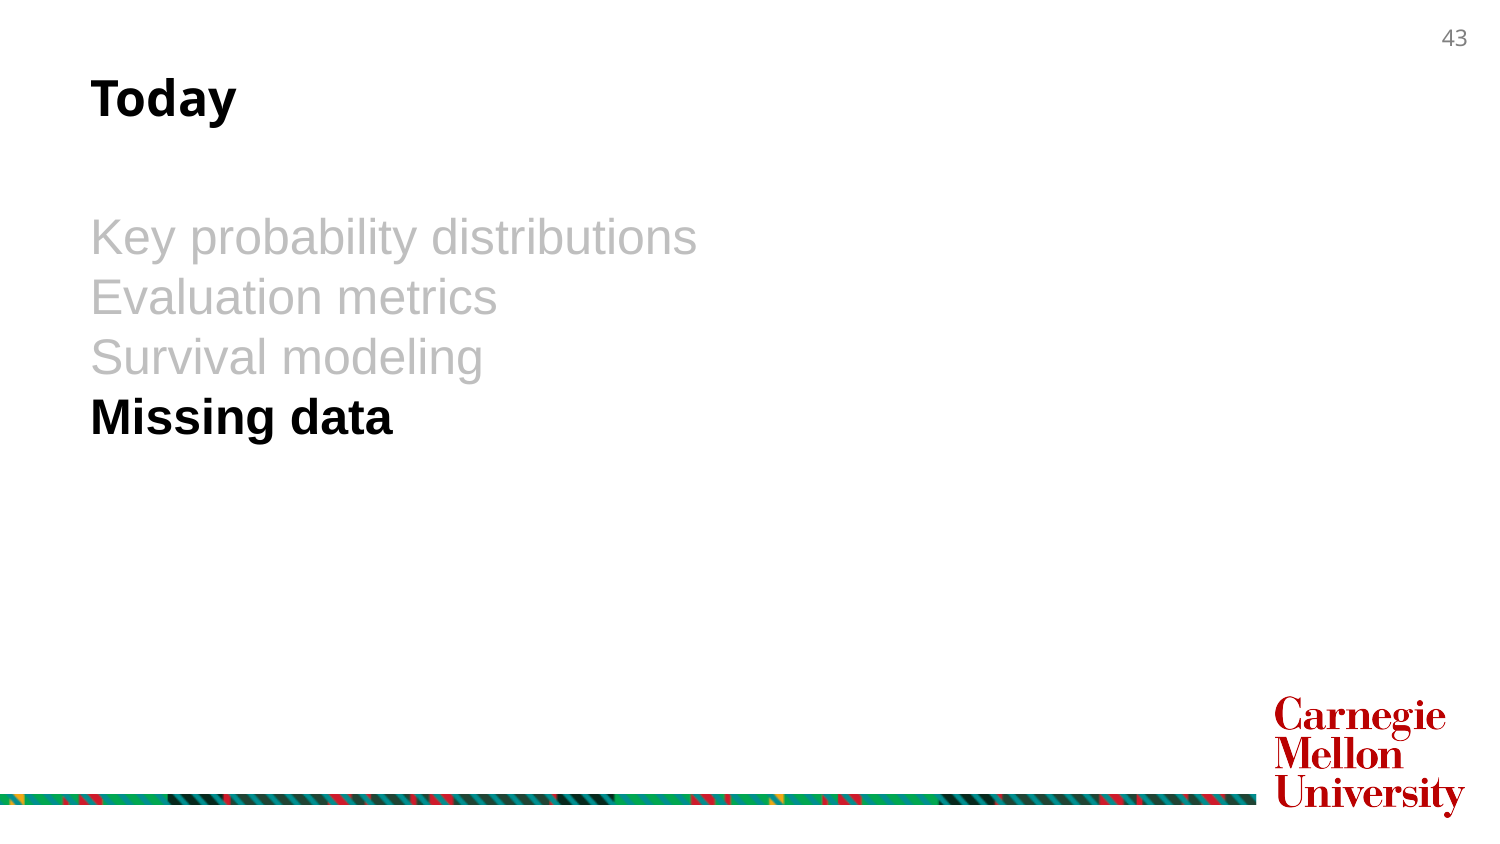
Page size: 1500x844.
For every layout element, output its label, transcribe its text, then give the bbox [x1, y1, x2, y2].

list Key probability distributions Evaluation metrics Survival modeling Missing data [75, 196, 1425, 760]
picture [0, 794, 1257, 805]
title Today [75, 59, 1425, 160]
picture [1275, 696, 1465, 818]
